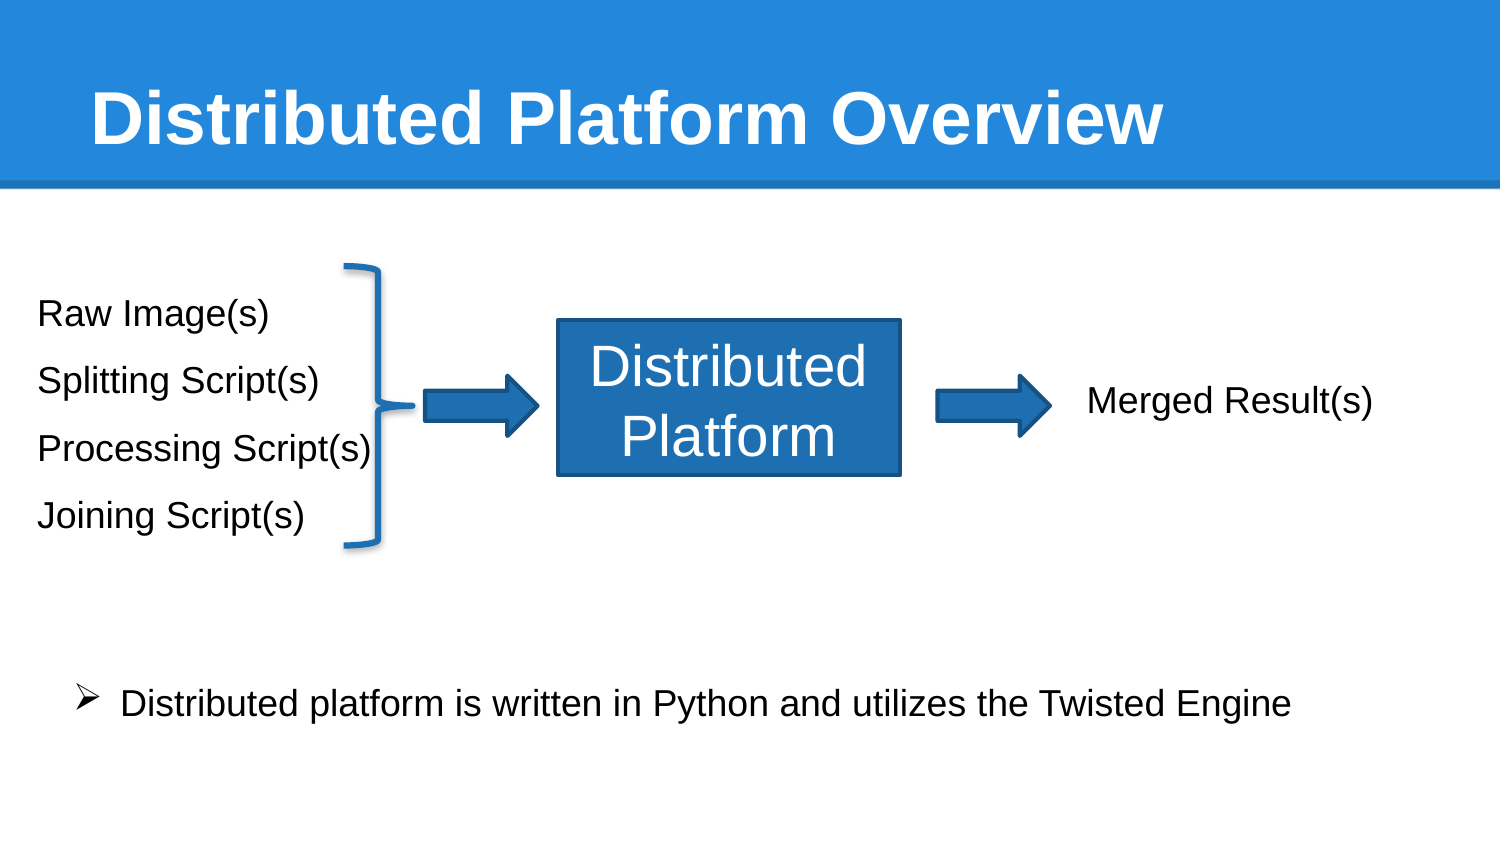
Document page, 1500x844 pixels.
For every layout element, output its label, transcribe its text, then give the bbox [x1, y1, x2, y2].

title Distributed Platform Overview [75, 33, 1425, 175]
text_box Distributed platform is written in Python and utilizes the Twisted Engine [58, 671, 1308, 732]
text_box [422, 373, 540, 438]
text_box Raw Image(s) Splitting Script(s) Processing Script(s) Joining Script(s) [22, 258, 387, 544]
text_box Distributed Platform [556, 318, 902, 477]
text_box Merged Result(s) [1071, 368, 1389, 428]
text_box [935, 373, 1053, 438]
text_box [343, 262, 416, 549]
